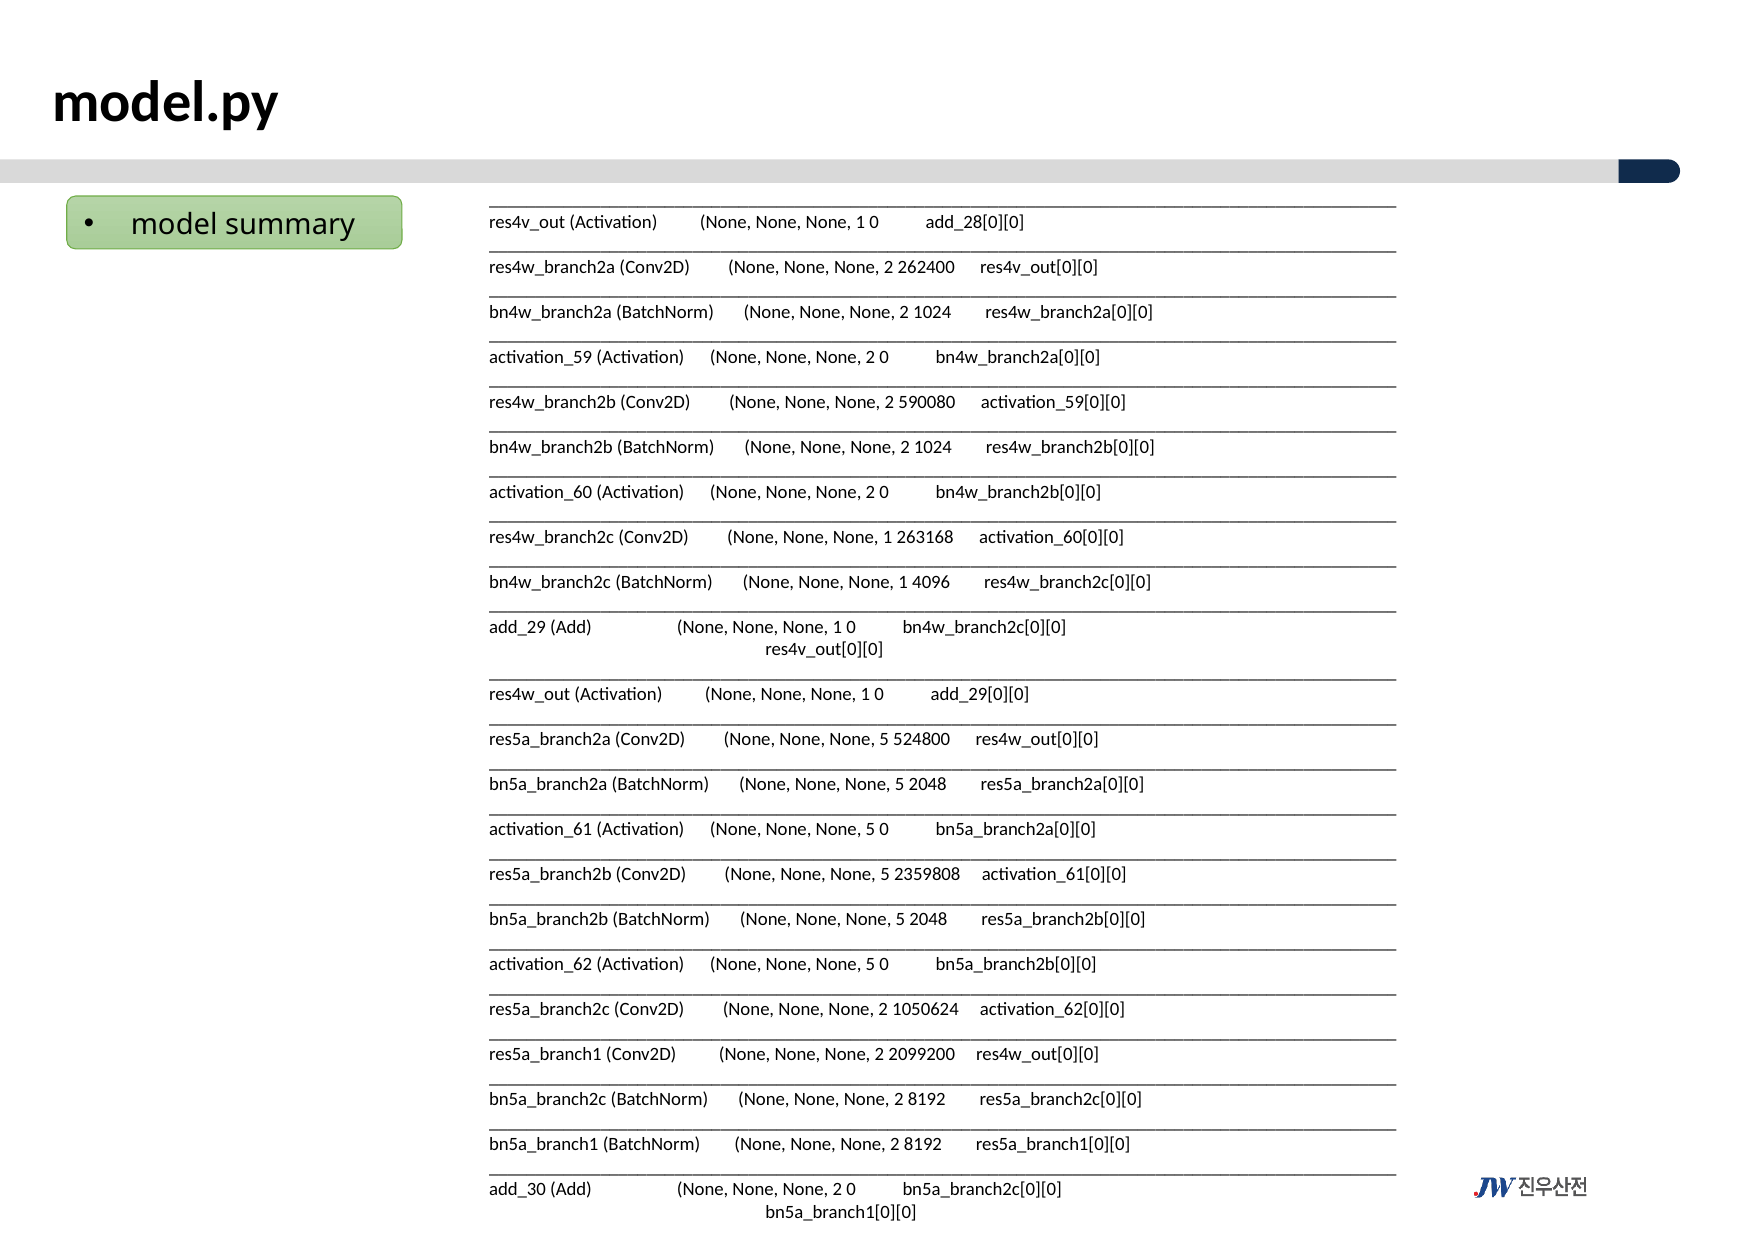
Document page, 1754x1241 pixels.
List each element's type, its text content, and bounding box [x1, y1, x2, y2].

text_box model.py [37, 55, 295, 140]
text_box model summary [66, 195, 403, 250]
text_box __________________________________________________________________________________________________ res4v_out (Activation) (None, None, None, 1 0 add_28[0][0] __________________________________________________________________________________________________ res4w_branch2a (Conv2D) (None, None, None, 2 262400 res4v_out[0][0] __________________________________________________________________________________________________ bn4w_branch2a (BatchNorm) (None, None, None, 2 1024 res4w_branch2a[0][0] __________________________________________________________________________________________________ activation_59 (Activation) (None, None, None, 2 0 bn4w_branch2a[0][0] __________________________________________________________________________________________________ res4w_branch2b (Conv2D) (None, None, None, 2 590080 activation_59[0][0] __________________________________________________________________________________________________ bn4w_branch2b (BatchNorm) (None, None, None, 2 1024 res4w_branch2b[0][0] __________________________________________________________________________________________________ activation_60 (Activation) (None, None, None, 2 0 bn4w_branch2b[0][0] __________________________________________________________________________________________________ res4w_branch2c (Conv2D) (None, None, None, 1 263168 activation_60[0][0] __________________________________________________________________________________________________ bn4w_branch2c (BatchNorm) (None, None, None, 1 4096 res4w_branch2c[0][0] __________________________________________________________________________________________________ add_29 (Add) (None, None, None, 1 0 bn4w_branch2c[0][0] res4v_out[0][0] __________________________________________________________________________________________________ res4w_out (Activation) (None, None, None, 1 0 add_29[0][0] __________________________________________________________________________________________________ res5a_branch2a (Conv2D) (None, None, None, 5 524800 res4w_out[0][0] __________________________________________________________________________________________________ bn5a_branch2a (BatchNorm) (None, None, None, 5 2048 res5a_branch2a[0][0] __________________________________________________________________________________________________ activation_61 (Activation) (None, None, None, 5 0 bn5a_branch2a[0][0] __________________________________________________________________________________________________ res5a_branch2b (Conv2D) (None, None, None, 5 2359808 activation_61[0][0] __________________________________________________________________________________________________ bn5a_branch2b (BatchNorm) (None, None, None, 5 2048 res5a_branch2b[0][0] __________________________________________________________________________________________________ activation_62 (Activation) (None, None, None, 5 0 bn5a_branch2b[0][0] __________________________________________________________________________________________________ res5a_branch2c (Conv2D) (None, None, None, 2 1050624 activation_62[0][0] __________________________________________________________________________________________________ res5a_branch1 (Conv2D) (None, None, None, 2 2099200 res4w_out[0][0] __________________________________________________________________________________________________ bn5a_branch2c (BatchNorm) (None, None, None, 2 8192 res5a_branch2c[0][0] __________________________________________________________________________________________________ bn5a_branch1 (BatchNorm) (None, None, None, 2 8192 res5a_branch1[0][0] __________________________________________________________________________________________________ add_30 (Add) (None, None, None, 2 0 bn5a_branch2c[0][0] bn5a_branch1[0][0] [474, 179, 1616, 1230]
